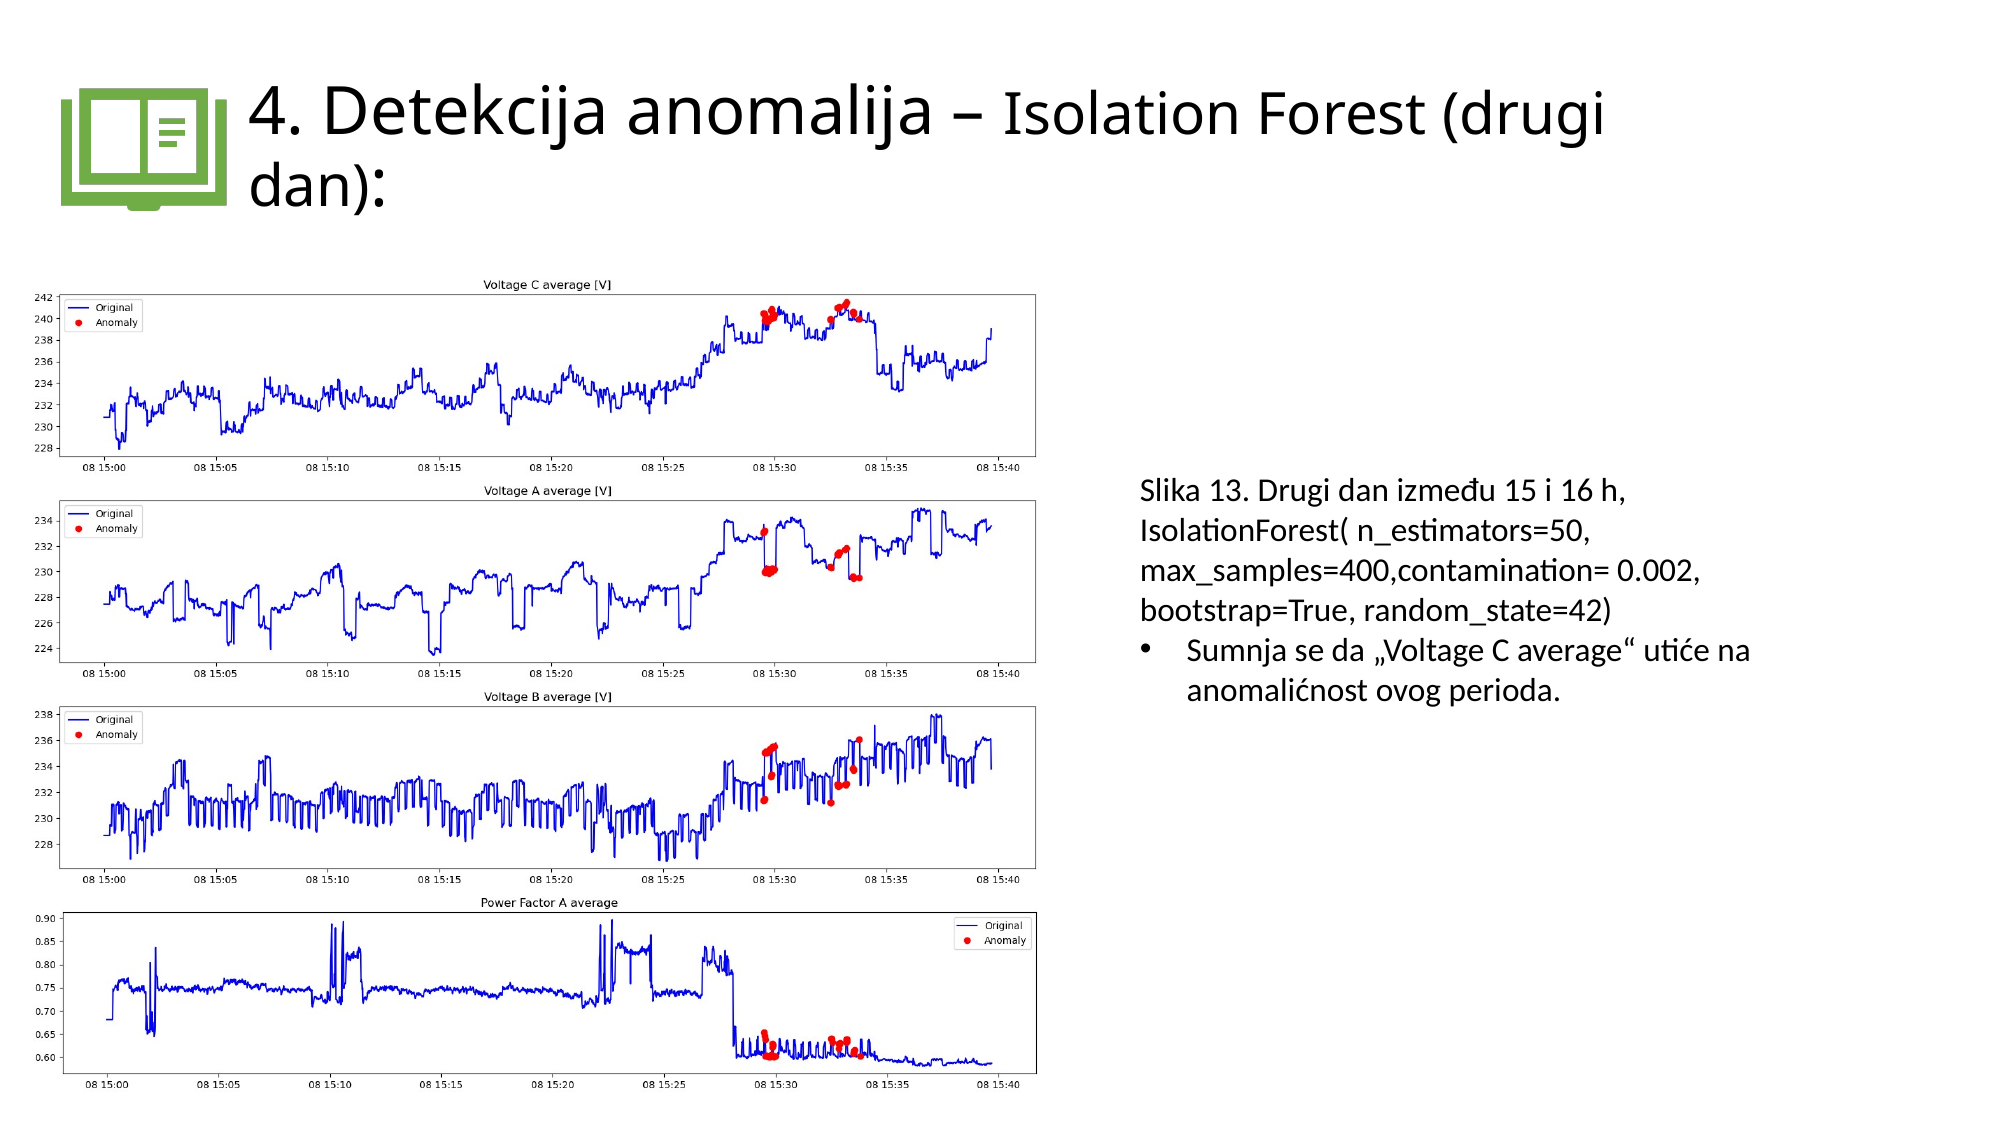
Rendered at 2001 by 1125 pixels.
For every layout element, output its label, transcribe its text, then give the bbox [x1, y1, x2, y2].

picture [27, 273, 1042, 1097]
picture [53, 58, 234, 239]
title 4. Detekcija anomalija – Isolation Forest (drugi dan): [233, 27, 1719, 270]
text_box Slika 13. Drugi dan između 15 i 16 h, IsolationForest( n_estimators=50, max_samples=400,contamination= 0.002, bootstrap=True, random_state=42) Sumnja se da „Voltage C average“ utiće na anomalićnost ovog perioda. [1124, 461, 1895, 716]
